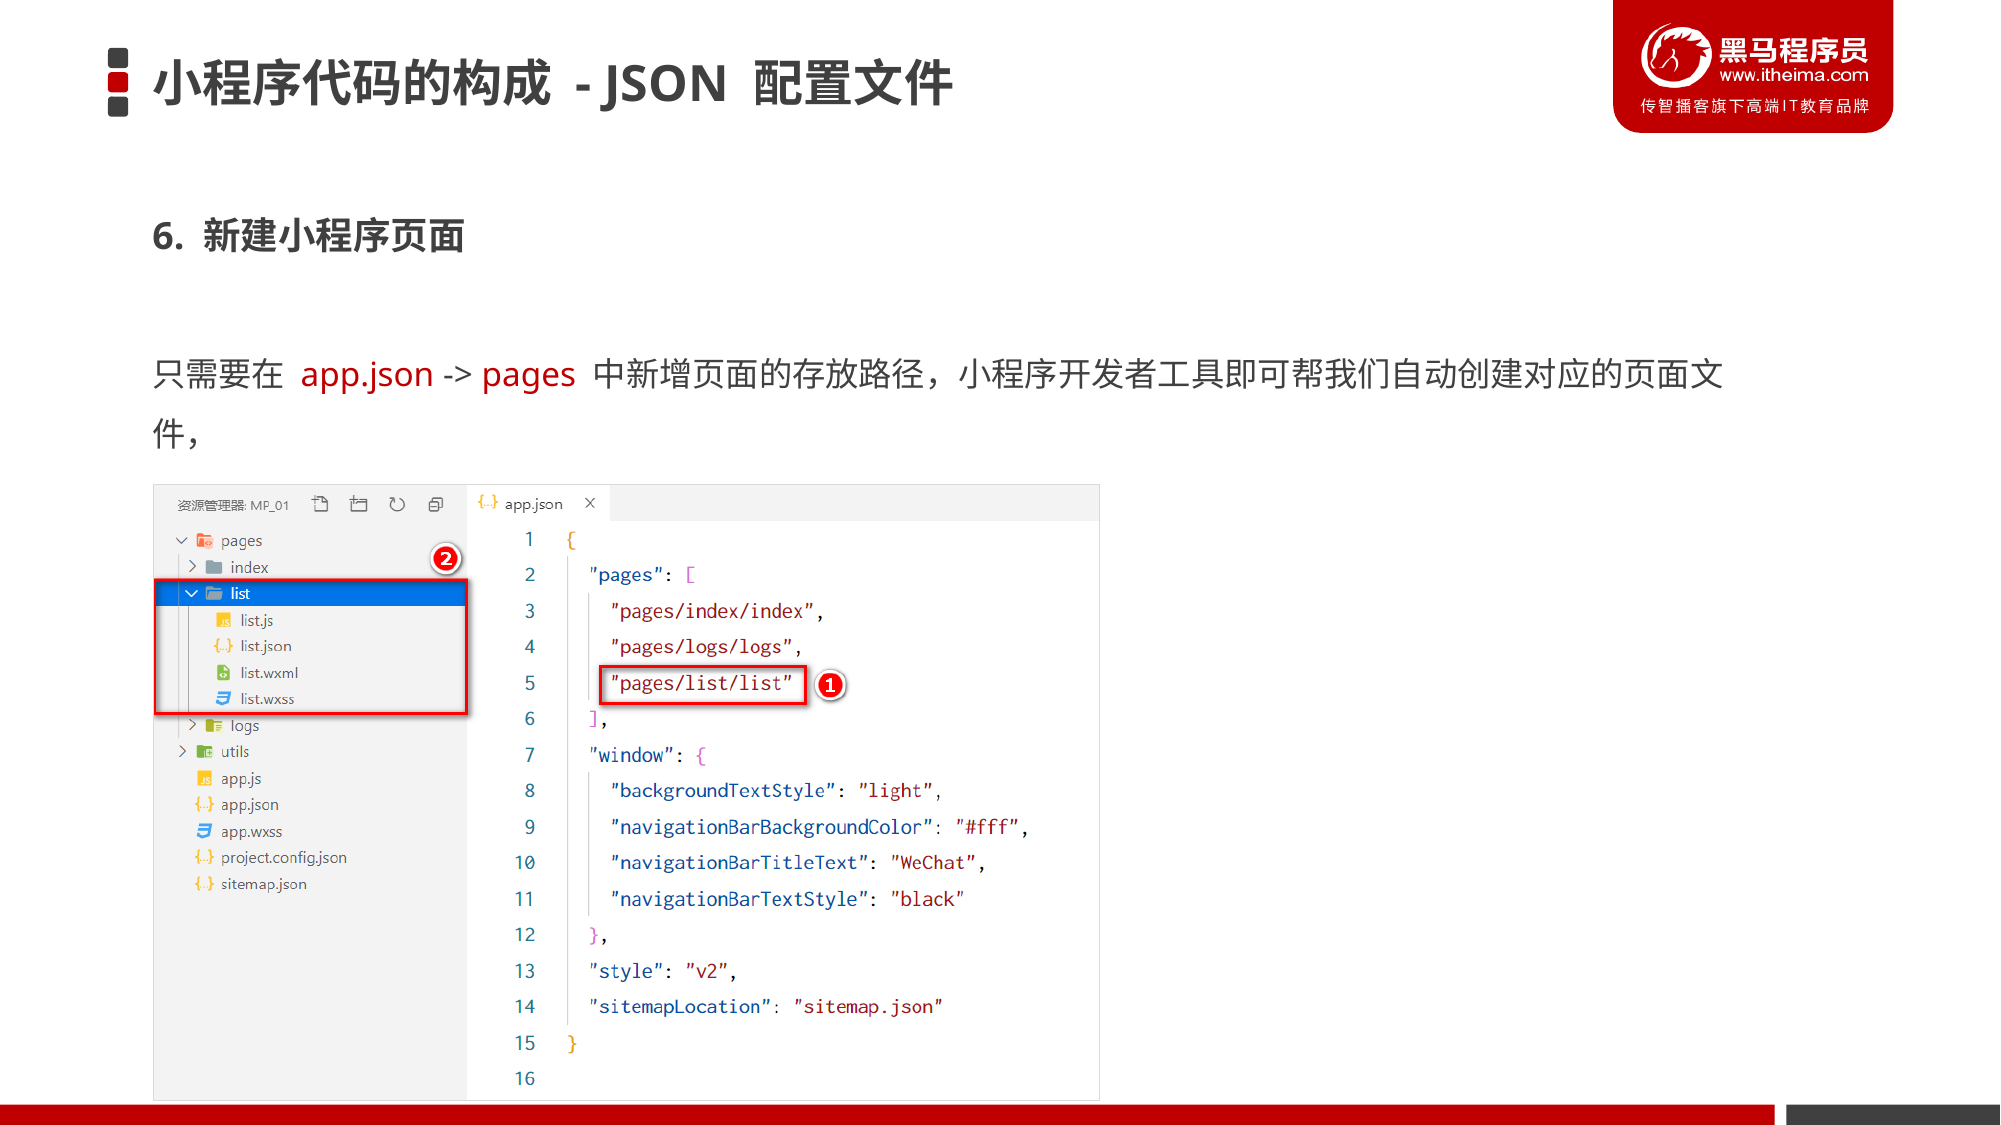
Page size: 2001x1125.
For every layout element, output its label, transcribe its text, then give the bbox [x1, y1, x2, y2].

picture [1616, 11, 1894, 125]
title 小程序代码的构成 - JSON 配置文件 [137, 38, 1577, 124]
list 只需要在 app.json -> pages 中新增页面的存放路径，小程序开发者工具即可帮我们自动创建对应的页面文件， 如图所示： [137, 326, 1795, 485]
list 6. 新建小程序页面 [137, 192, 1753, 277]
picture [153, 484, 1100, 1101]
